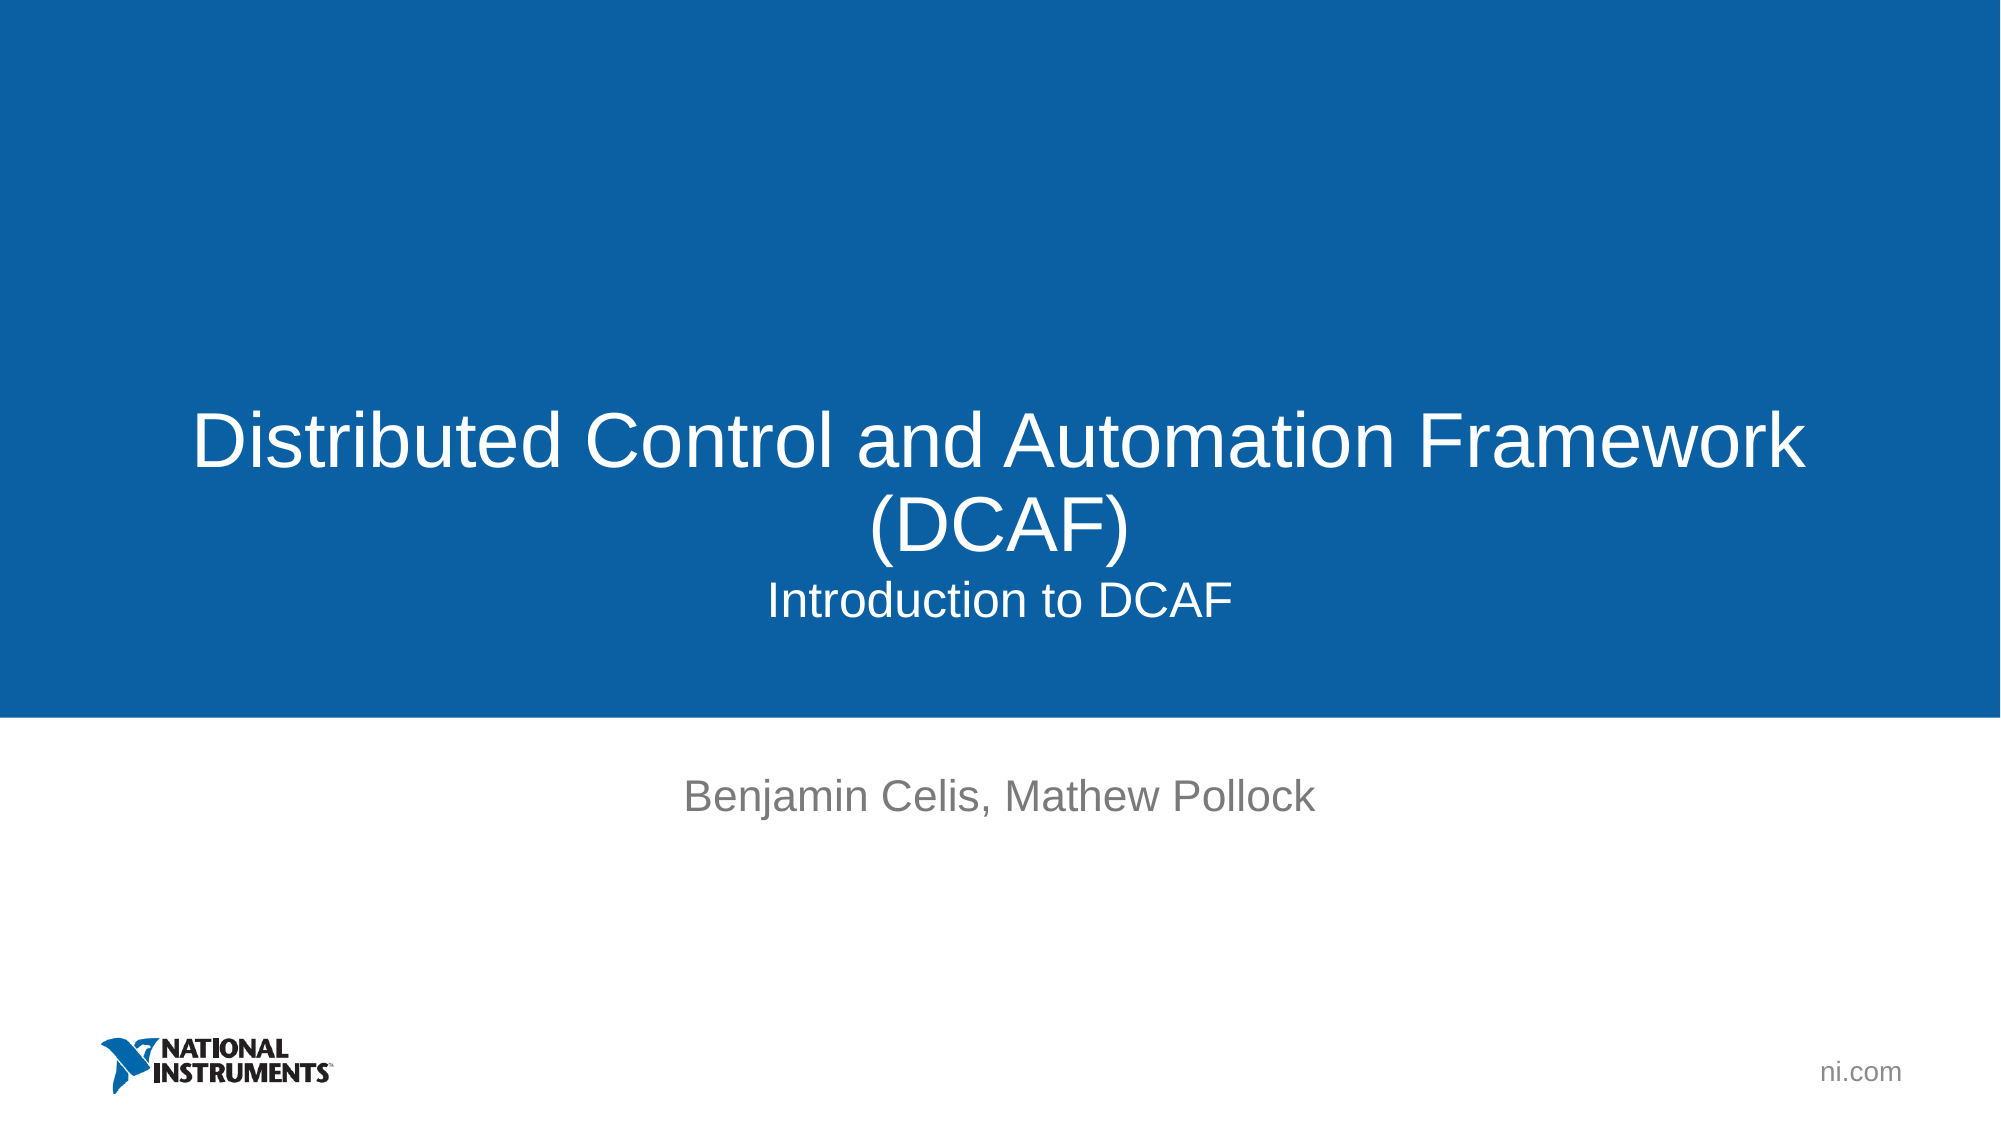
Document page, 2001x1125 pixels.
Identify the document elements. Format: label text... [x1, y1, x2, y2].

list Benjamin Celis, Mathew Pollock [99, 759, 1901, 828]
title Distributed Control and Automation Framework (DCAF) [99, 184, 1901, 575]
subtitle Introduction to DCAF [99, 575, 1901, 700]
